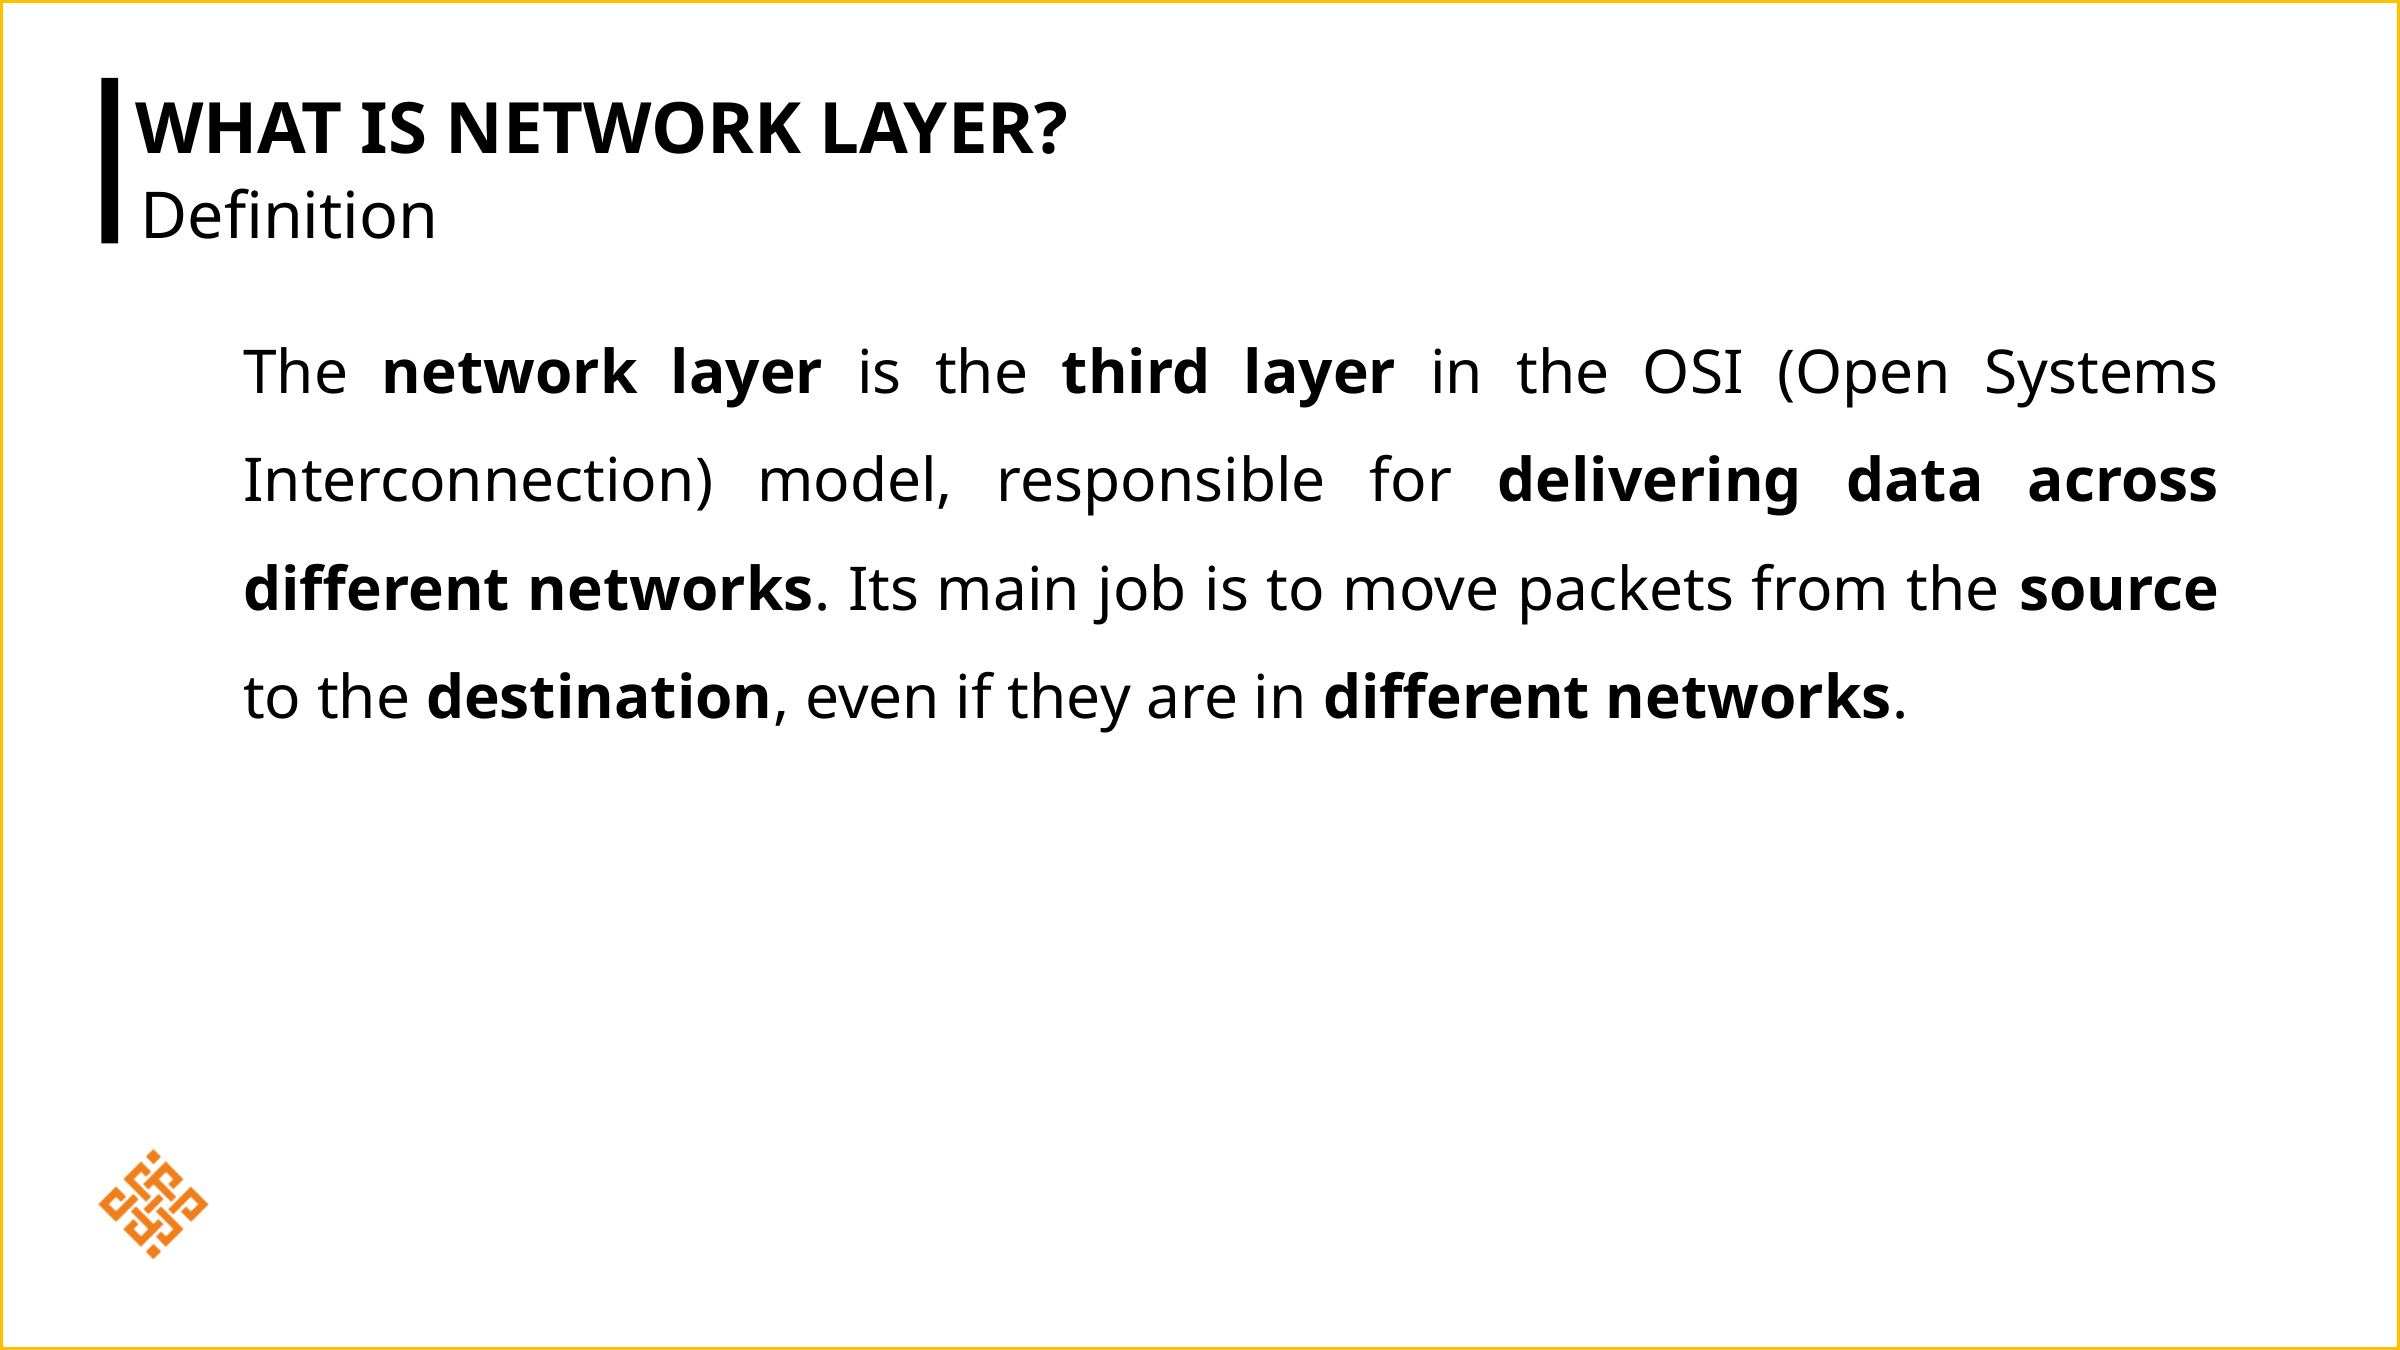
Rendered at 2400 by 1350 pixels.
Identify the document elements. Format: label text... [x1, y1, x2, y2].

title What is Network layer? [117, 73, 1340, 161]
list The network layer is the third layer in the OSI (Open Systems Interconnection) model, responsible for delivering data across different networks. Its main job is to move packets from the source to the destination, even if they are in different networks. [225, 287, 2238, 1013]
picture [75, 1058, 235, 1350]
list Definition [122, 164, 1342, 250]
